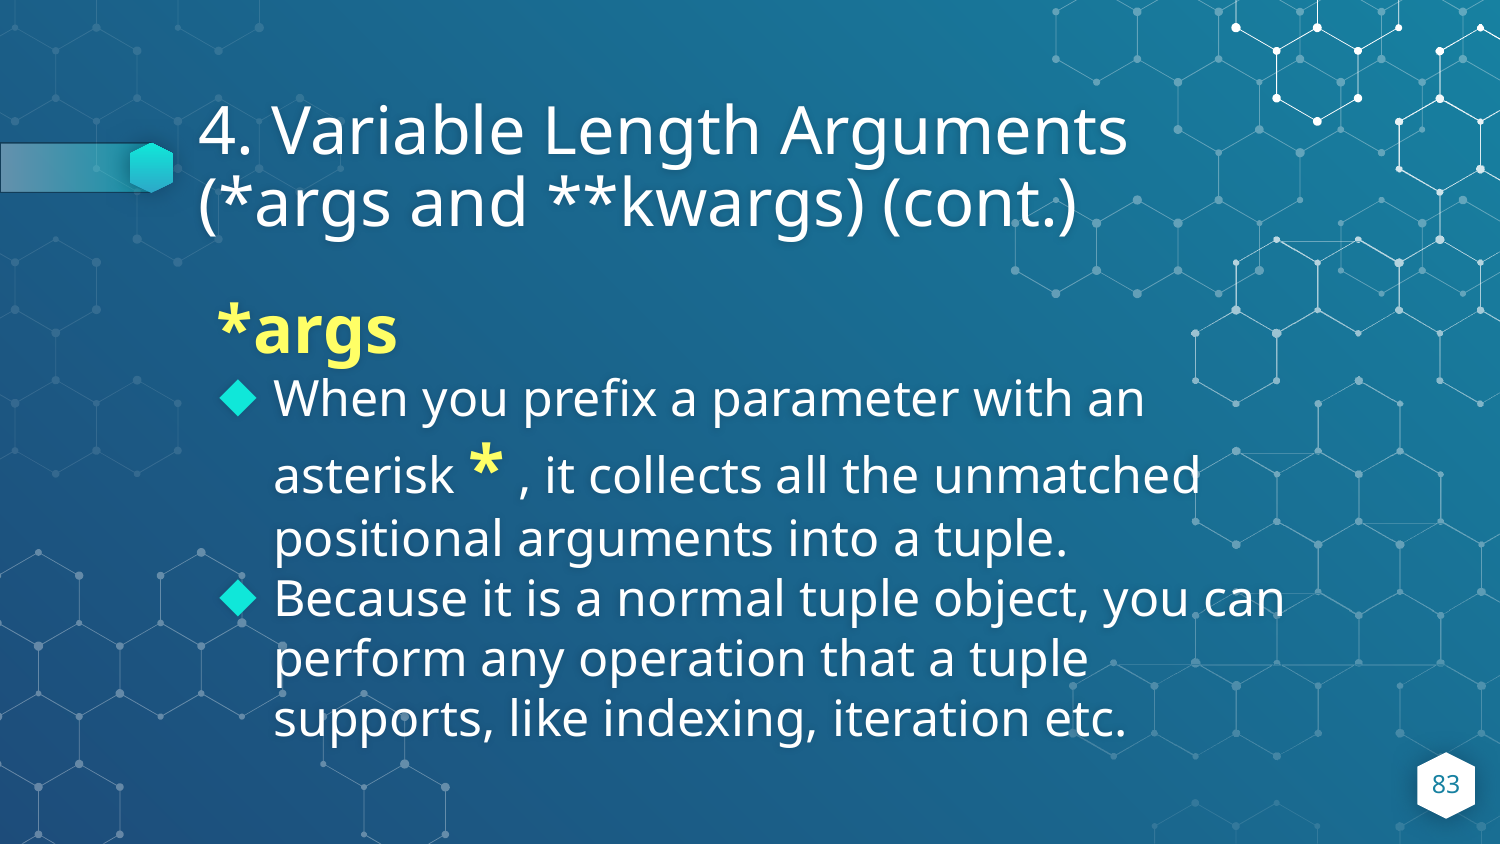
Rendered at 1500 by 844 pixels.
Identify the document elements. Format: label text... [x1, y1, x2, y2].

list *args When you prefix a parameter with an asterisk * , it collects all the unmatched positional arguments into a tuple. Because it is a normal tuple object, you can perform any operation that a tuple supports, like indexing, iteration etc. [198, 286, 1302, 371]
title 4. Variable Length Arguments (*args and **kwargs) (cont.) [198, 140, 1418, 198]
slide_number 83 [1417, 752, 1475, 819]
